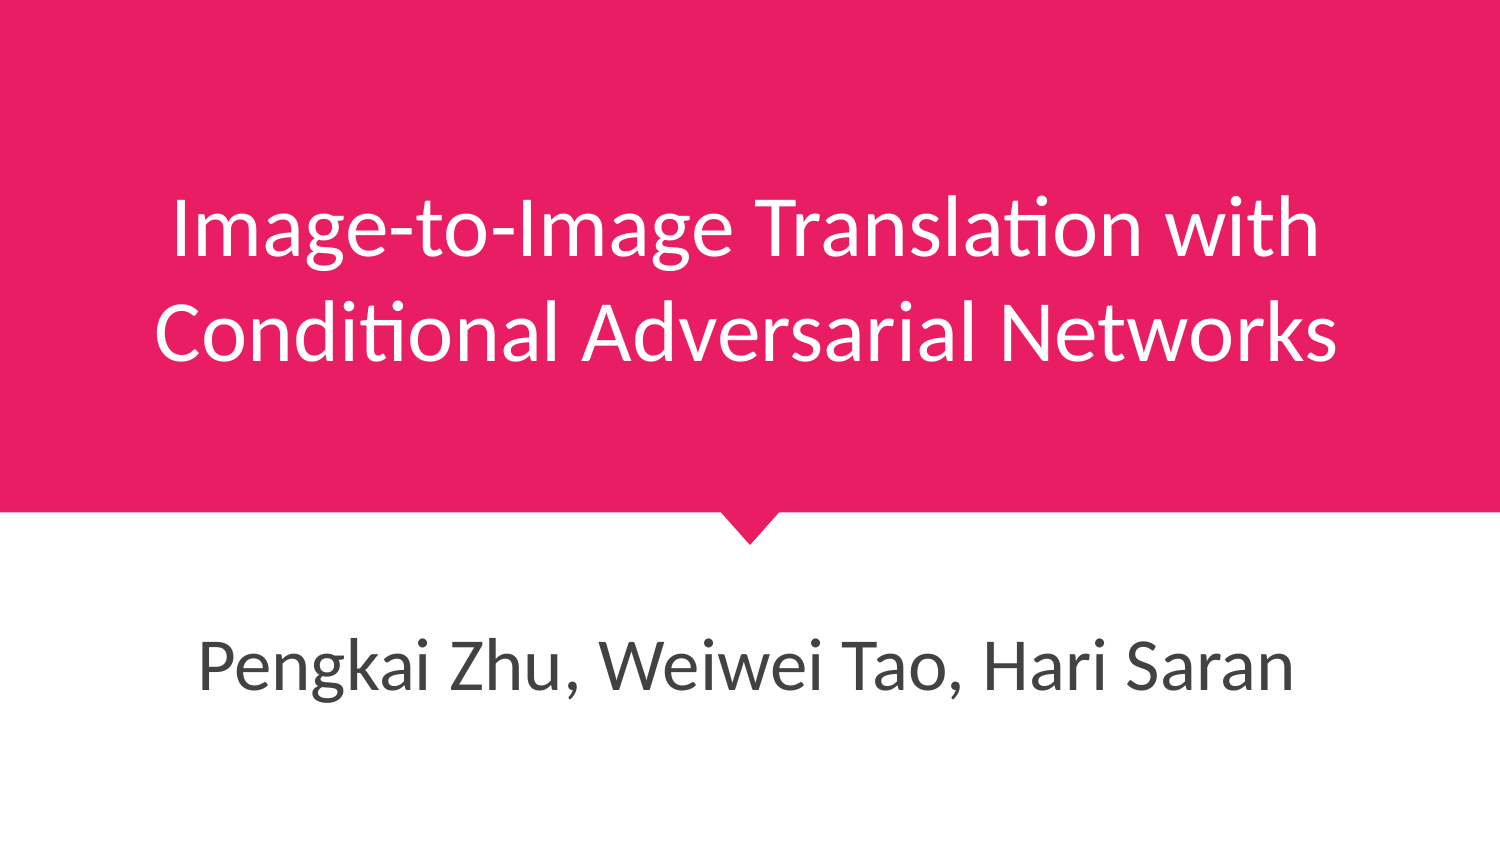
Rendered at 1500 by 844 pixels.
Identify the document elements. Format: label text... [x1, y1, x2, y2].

subtitle Pengkai Zhu, Weiwei Tao, Hari Saran [67, 557, 1427, 765]
title Image-to-Image Translation with Conditional Adversarial Networks [67, 137, 1427, 394]
